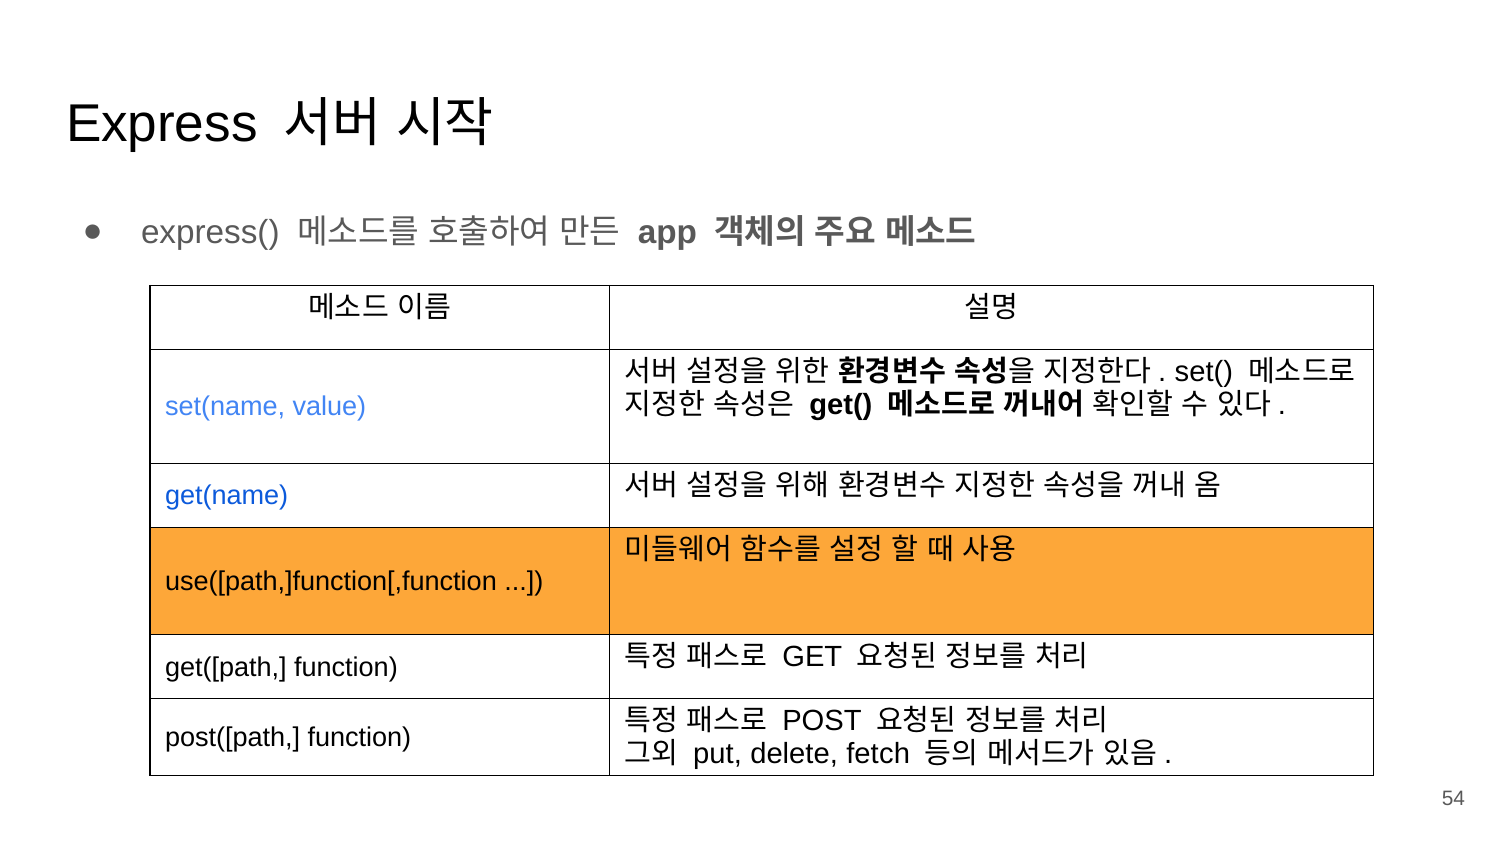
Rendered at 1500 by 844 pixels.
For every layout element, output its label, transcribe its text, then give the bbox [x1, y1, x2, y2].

table_header 설명 [610, 286, 1373, 349]
table_cell 서버 설정을 위해 환경변수 지정한 속성을 꺼내 옴 [610, 464, 1373, 527]
table_cell use([path,]function[,function ...]) [151, 528, 609, 634]
title Express 서버 시작 [51, 72, 1449, 167]
list express() 메소드를 호출하여 만든 app 객체의 주요 메소드 [51, 189, 1449, 400]
table_cell post([path,] function) [151, 699, 609, 775]
slide_number 54 [1389, 764, 1480, 830]
table_cell 특정 패스로 GET 요청된 정보를 처리 [610, 635, 1373, 698]
table_header 메소드 이름 [151, 286, 609, 349]
table_cell get([path,] function) [151, 635, 609, 698]
table_cell get(name) [151, 464, 609, 527]
table_cell 특정 패스로 POST 요청된 정보를 처리 그외 put, delete, fetch 등의 메서드가 있음. [610, 699, 1373, 775]
table_cell set(name, value) [151, 350, 609, 463]
table_cell 서버 설정을 위한 환경변수 속성을 지정한다. set() 메소드로 지정한 속성은 get() 메소드로 꺼내어 확인할 수 있다. [610, 350, 1373, 463]
table_cell 미들웨어 함수를 설정 할 때 사용 [610, 528, 1373, 634]
